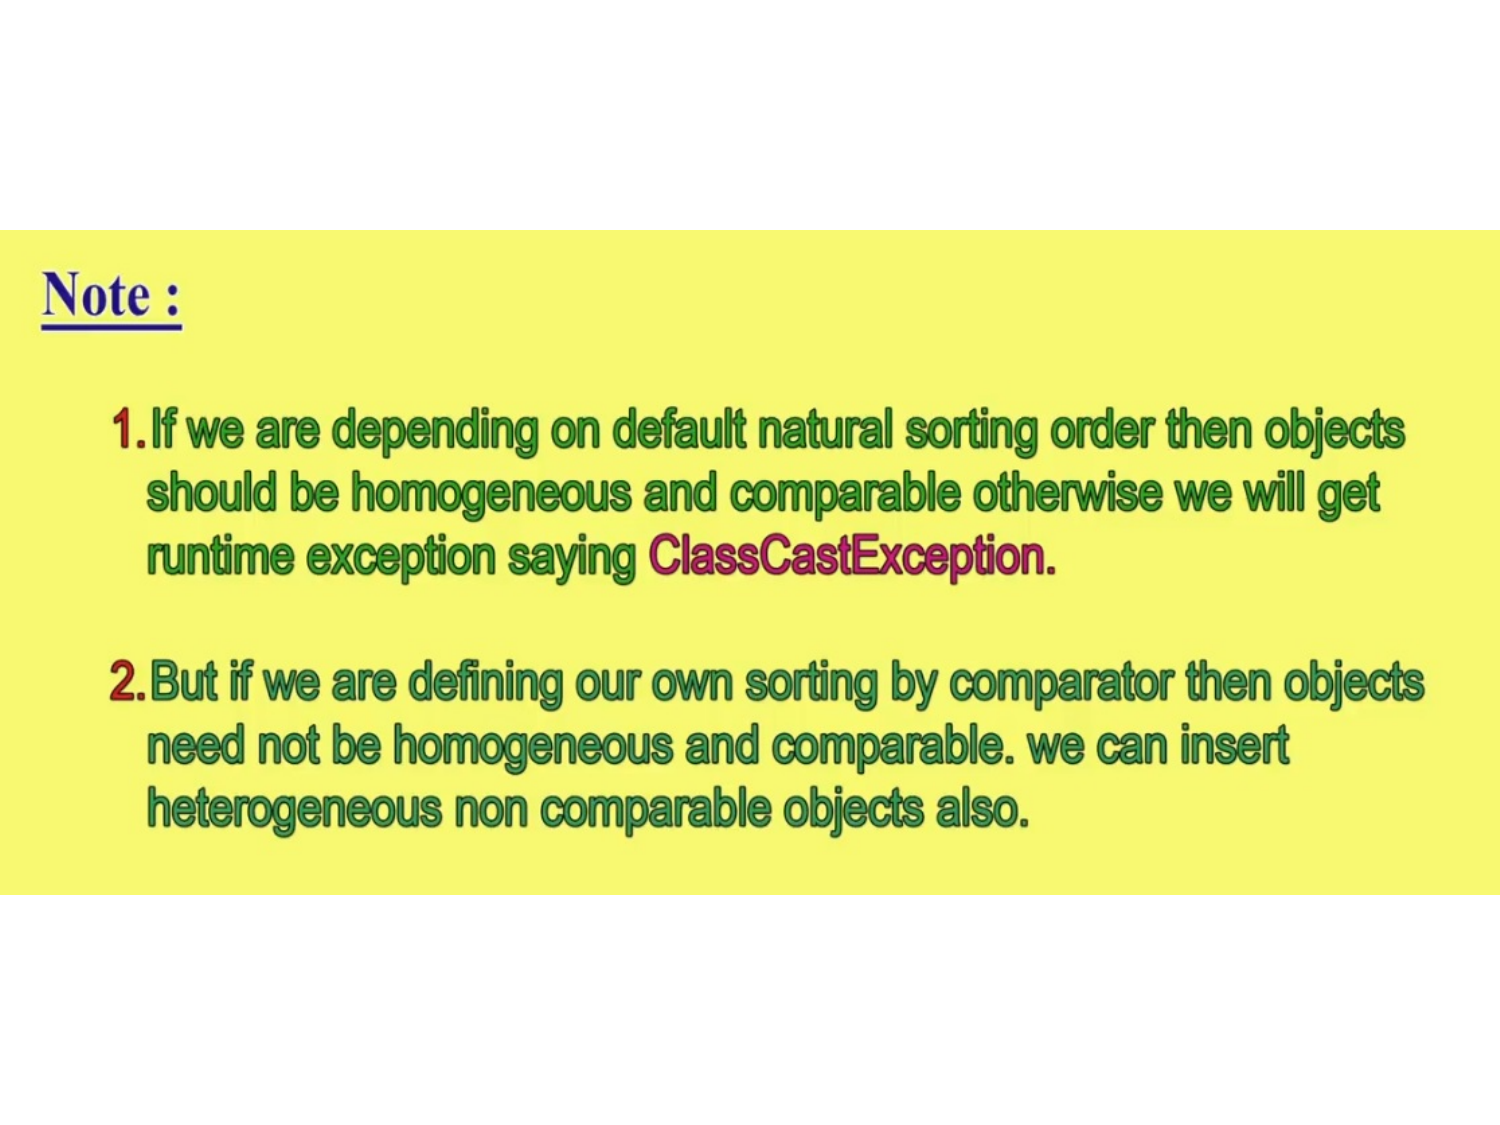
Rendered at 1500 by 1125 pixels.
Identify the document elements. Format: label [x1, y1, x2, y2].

picture [0, 230, 1500, 895]
